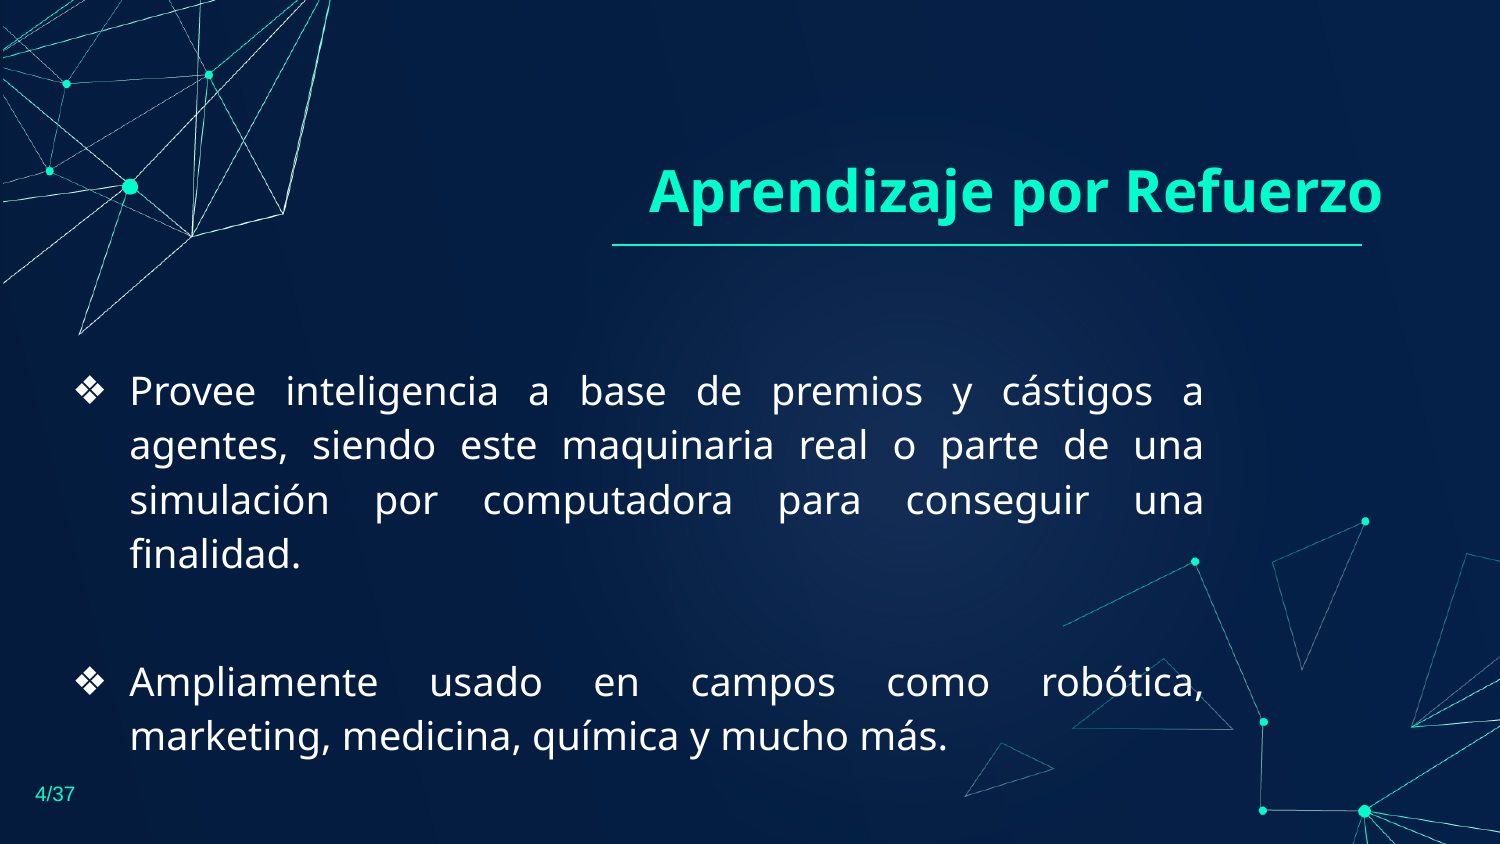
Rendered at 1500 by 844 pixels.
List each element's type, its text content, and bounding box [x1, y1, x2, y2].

picture [0, 0, 1500, 844]
title Aprendizaje por Refuerzo [634, 141, 1483, 239]
subtitle Provee inteligencia a base de premios y cástigos a agentes, siendo este maquinaria real o parte de una simulación por computadora para conseguir una finalidad. Ampliamente usado en campos como robótica, marketing, medicina, química y mucho más. [39, 343, 1221, 844]
text_box 4/37 [20, 772, 189, 813]
